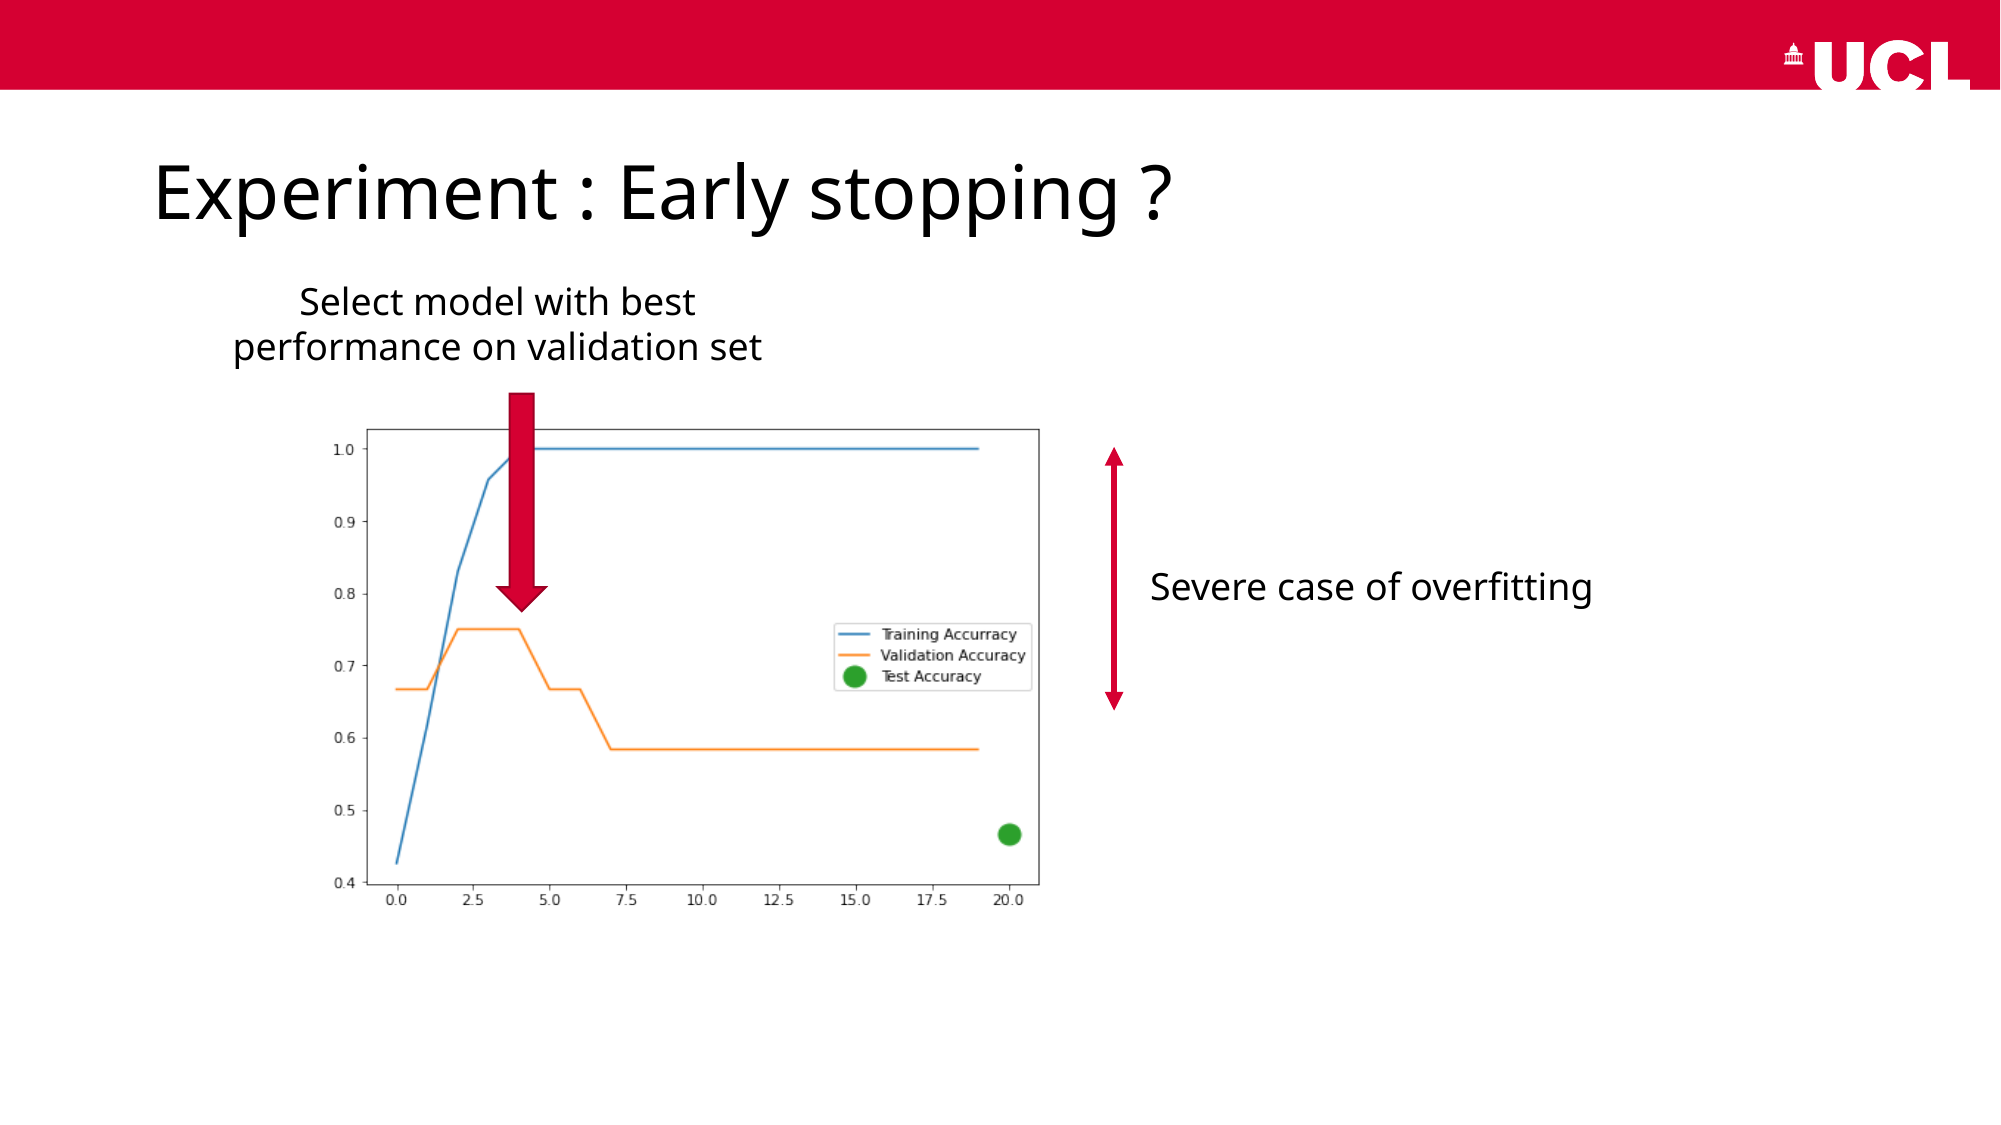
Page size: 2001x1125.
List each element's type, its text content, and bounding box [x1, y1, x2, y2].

title Experiment : Early stopping ? [137, 118, 1863, 271]
text_box Select model with best performance on validation set [217, 270, 778, 376]
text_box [299, 419, 1609, 918]
picture [0, 0, 2001, 90]
text_box [508, 392, 535, 419]
